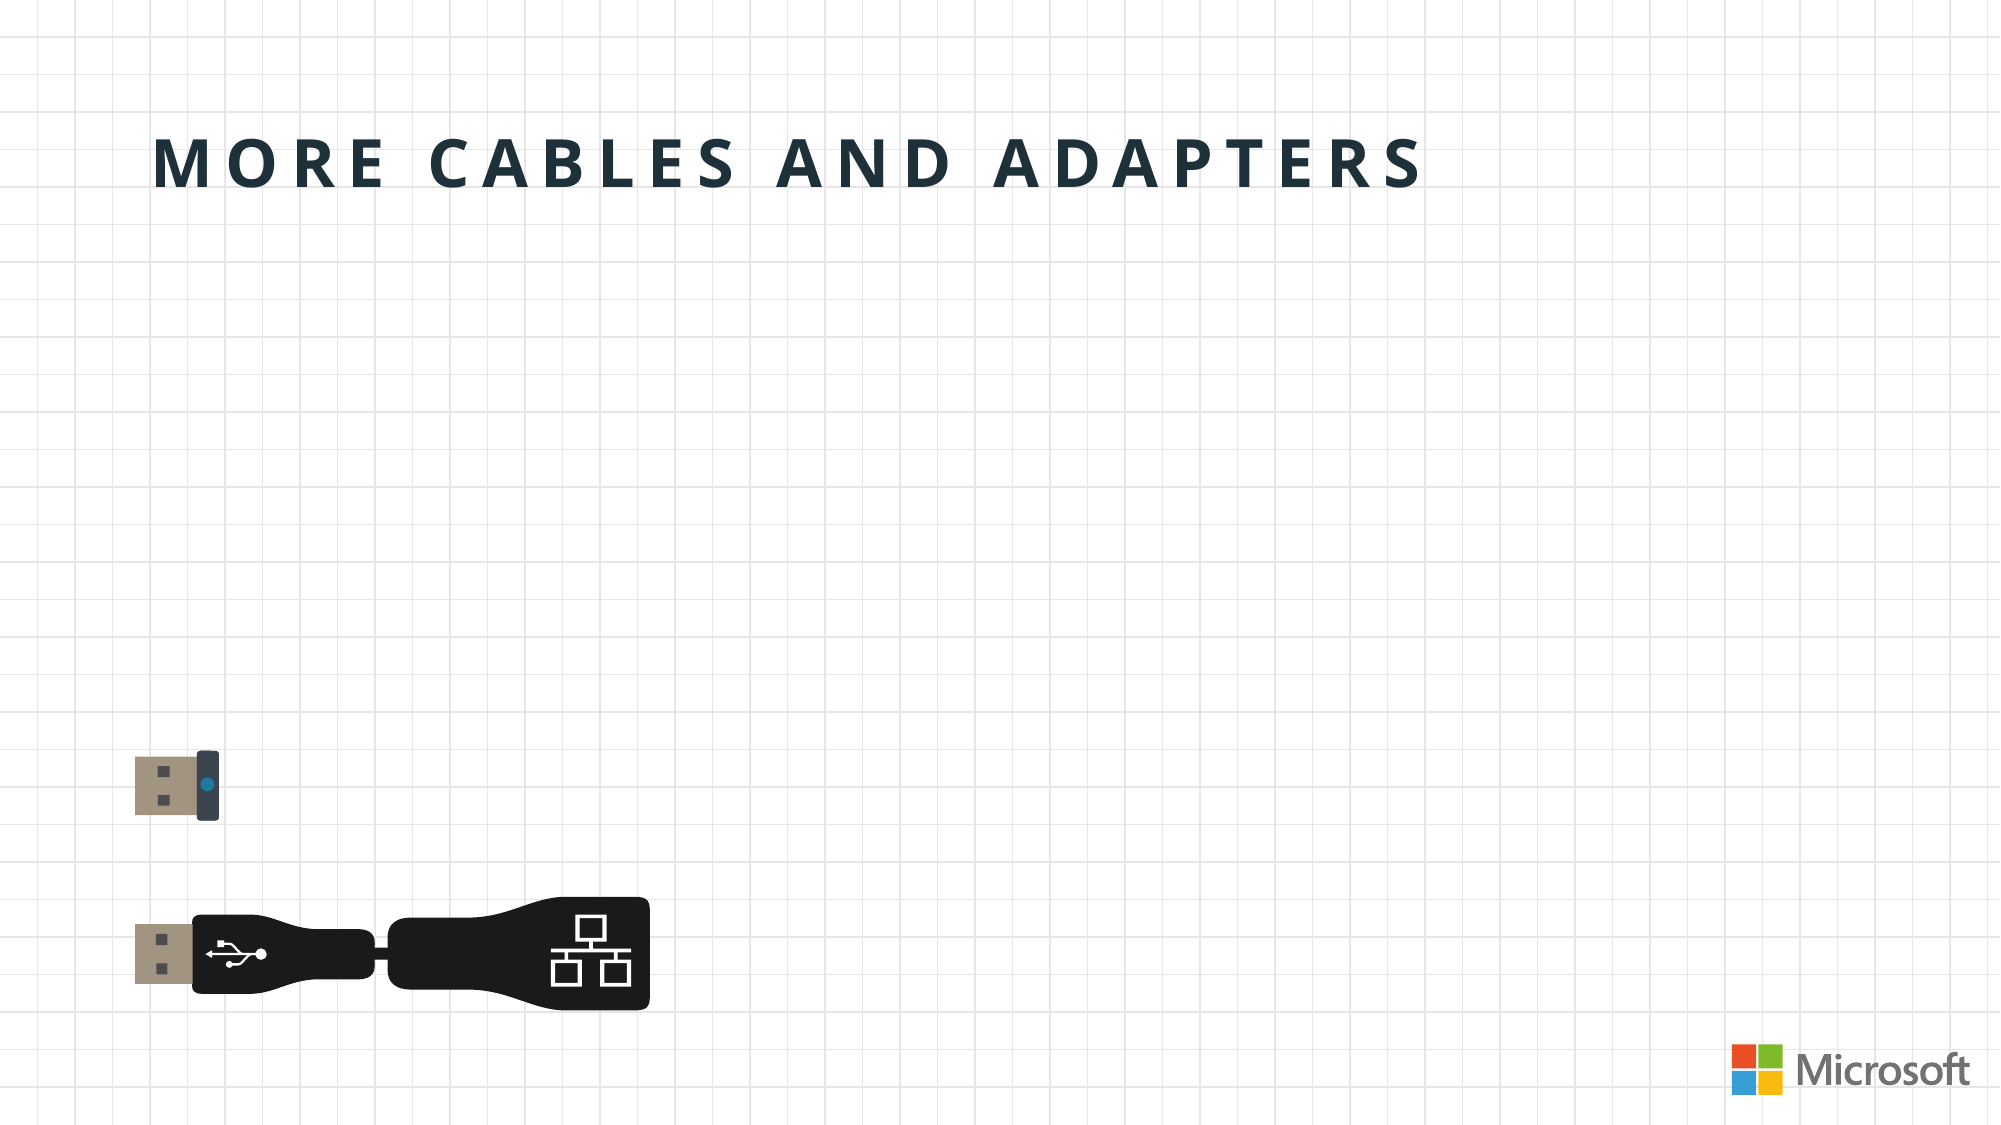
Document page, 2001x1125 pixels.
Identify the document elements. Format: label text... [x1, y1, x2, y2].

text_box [134, 896, 650, 1011]
title More cables and adapters [135, 57, 1860, 275]
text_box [134, 750, 220, 821]
